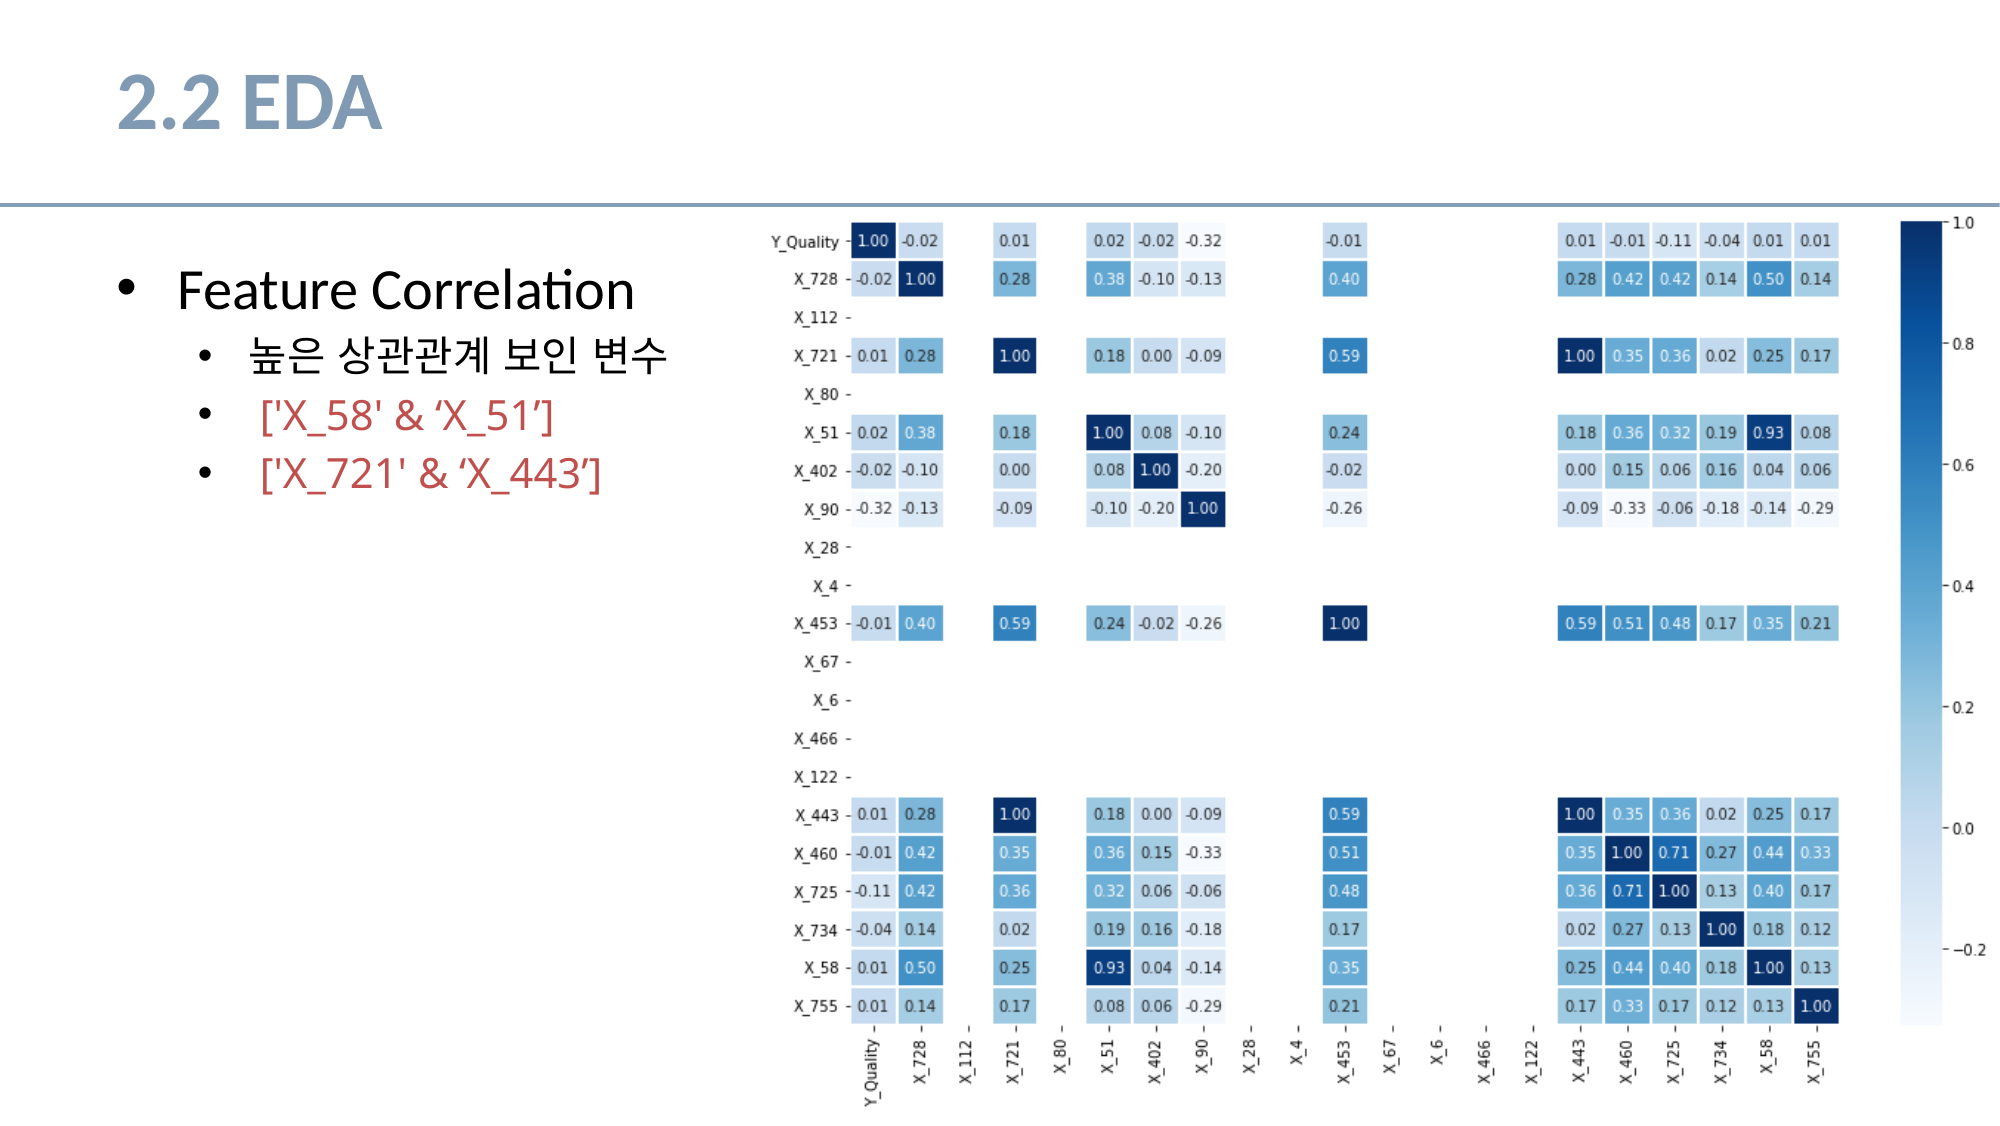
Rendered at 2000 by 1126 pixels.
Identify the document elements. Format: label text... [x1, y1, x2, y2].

title 2.2 EDA [99, 31, 1900, 163]
list Feature Correlation 높은 상관관계 보인 변수 ['X_58' & ‘X_51’] ['X_721' & ‘X_443’] [99, 243, 758, 1036]
picture [0, 0, 2000, 1125]
